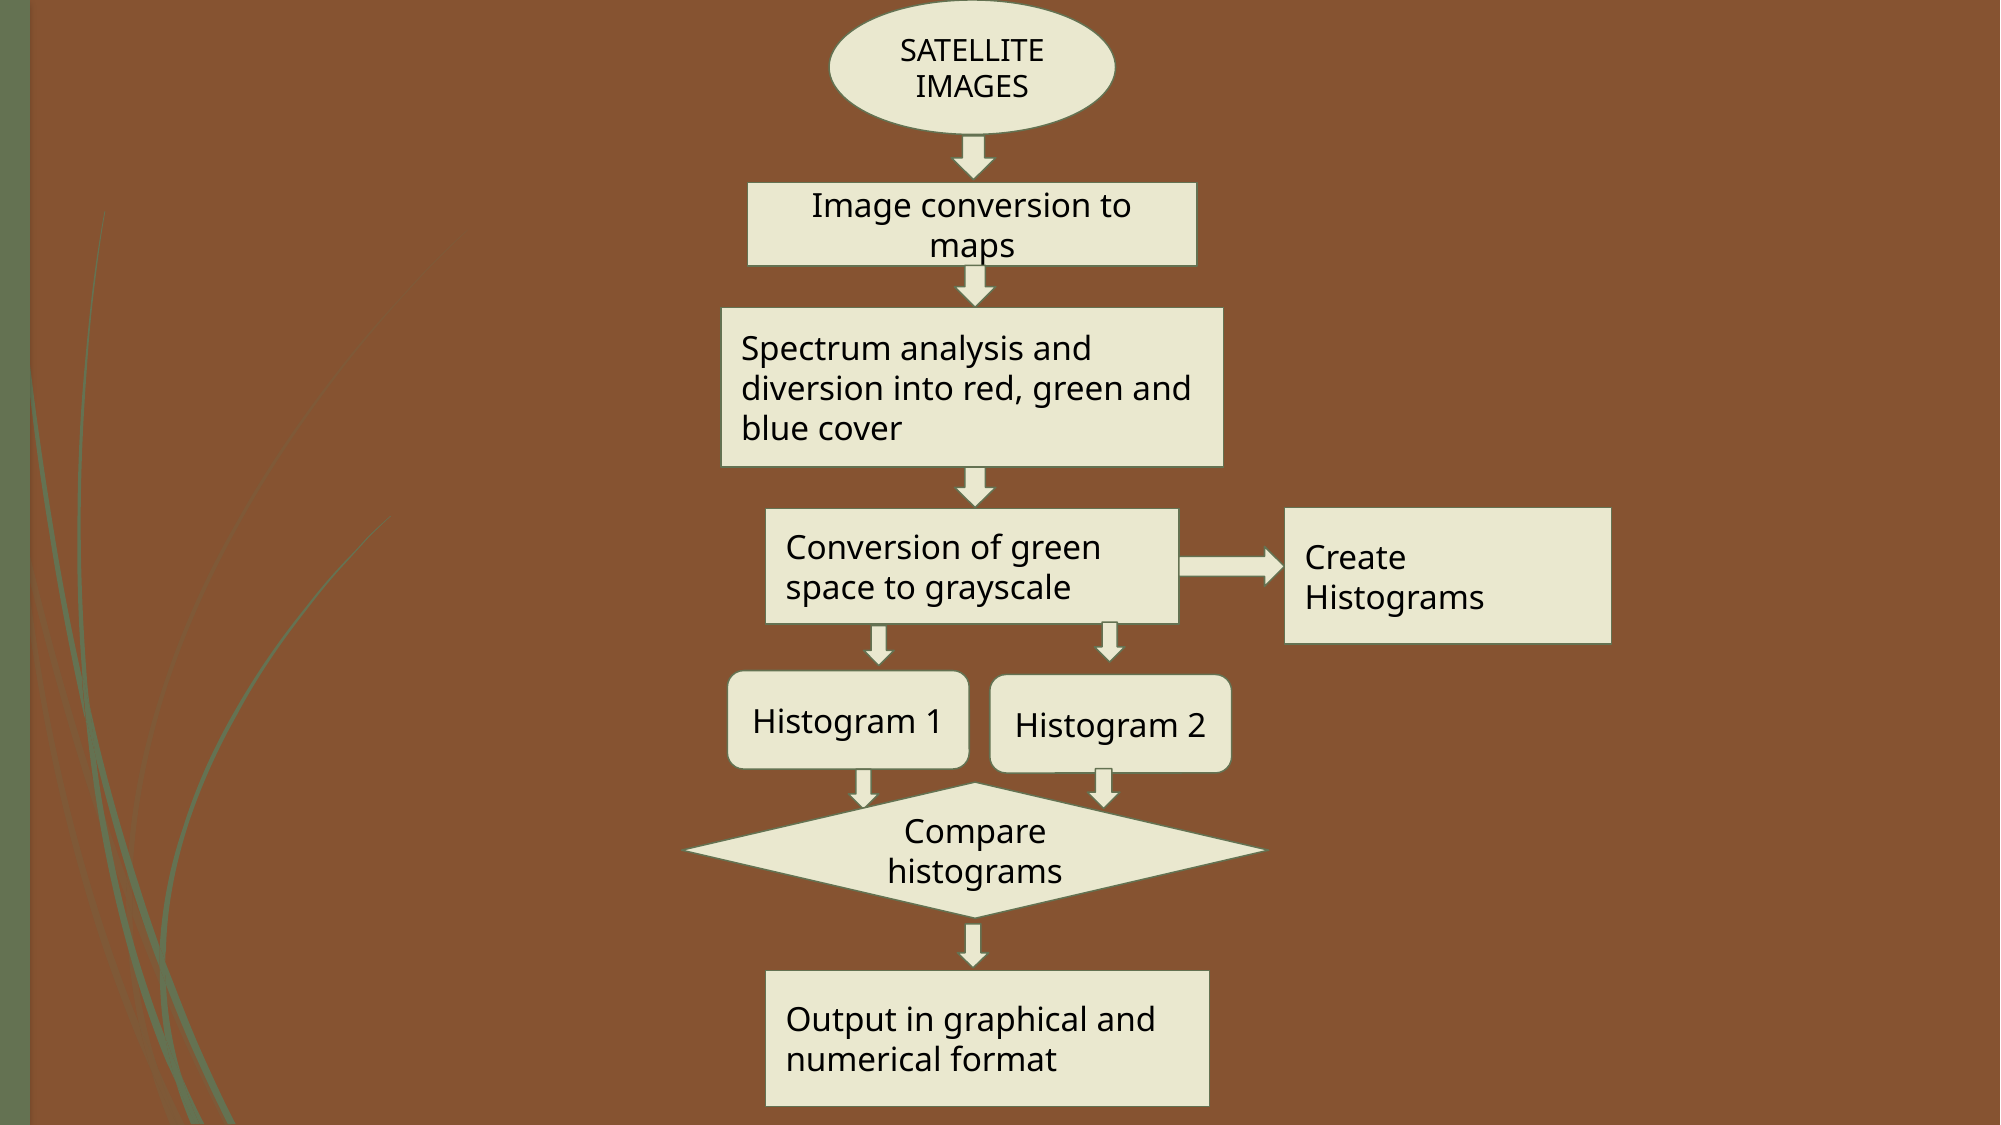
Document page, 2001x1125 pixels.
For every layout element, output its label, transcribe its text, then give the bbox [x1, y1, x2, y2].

text_box Conversion of green space to grayscale [765, 508, 1179, 625]
text_box Compare histograms [681, 782, 1269, 919]
text_box SATELLITE IMAGES [829, 0, 1116, 135]
text_box [1087, 768, 1120, 809]
text_box [954, 467, 996, 508]
text_box [1178, 546, 1284, 587]
text_box [848, 769, 879, 808]
text_box Image conversion to maps [747, 182, 1198, 266]
text_box [863, 625, 895, 666]
text_box Histogram 1 [727, 670, 970, 770]
text_box [957, 923, 989, 968]
text_box Histogram 2 [989, 674, 1232, 774]
text_box [951, 135, 996, 180]
text_box [1094, 622, 1125, 663]
text_box [954, 265, 996, 307]
text_box Output in graphical and numerical format [765, 970, 1210, 1107]
text_box Spectrum analysis and diversion into red, green and blue cover [721, 307, 1224, 468]
text_box Create Histograms [1284, 507, 1612, 644]
